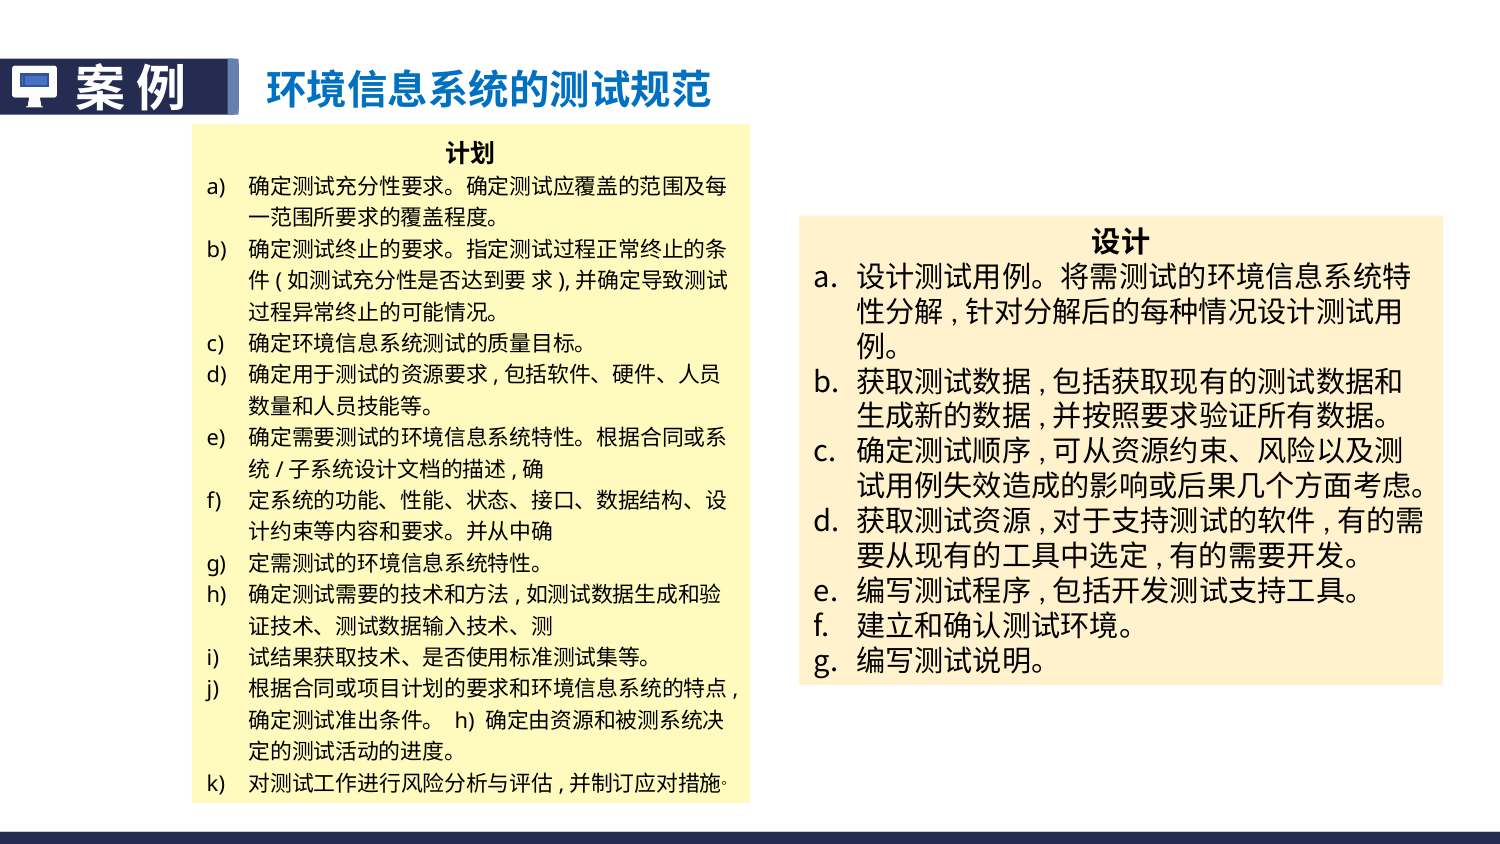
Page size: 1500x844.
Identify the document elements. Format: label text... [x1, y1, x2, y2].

text_box 设计 设计测试用例。将需测试的环境信息系统特性分解,针对分解后的每种情况设计测试用例。 获取测试数据,包括获取现有的测试数据和生成新的数据,并按照要求验证所有数据。 确定测试顺序,可从资源约束、风险以及测试用例失效造成的影响或后果几个方面考虑。 获取测试资源,对于支持测试的软件,有的需要从现有的工具中选定,有的需要开发。 编写测试程序,包括开发测试支持工具。 建立和确认测试环境。 编写测试说明。 [799, 215, 1443, 685]
text_box 环境信息系统的测试规范 [251, 54, 948, 125]
text_box 计划 确定测试充分性要求。确定测试应覆盖的范围及每一范围所要求的覆盖程度。 确定测试终止的要求。指定测试过程正常终止的条件(如测试充分性是否达到要 求),并确定导致测试过程异常终止的可能情况。 确定环境信息系统测试的质量目标。 确定用于测试的资源要求,包括软件、硬件、人员数量和人员技能等。 确定需要测试的环境信息系统特性。根据合同或系统/子系统设计文档的描述,确 定系统的功能、性能、状态、接口、数据结构、设计约束等内容和要求。并从中确 定需测试的环境信息系统特性。 确定测试需要的技术和方法,如测试数据生成和验证技术、测试数据输入技术、测 试结果获取技术、是否使用标准测试集等。 根据合同或项目计划的要求和环境信息系统的特点,确定测试准出条件。 h) 确定由资源和被测系统决定的测试活动的进度。 对测试工作进行风险分析与评估,并制订应对措施。 [191, 123, 750, 803]
picture [12, 64, 57, 109]
